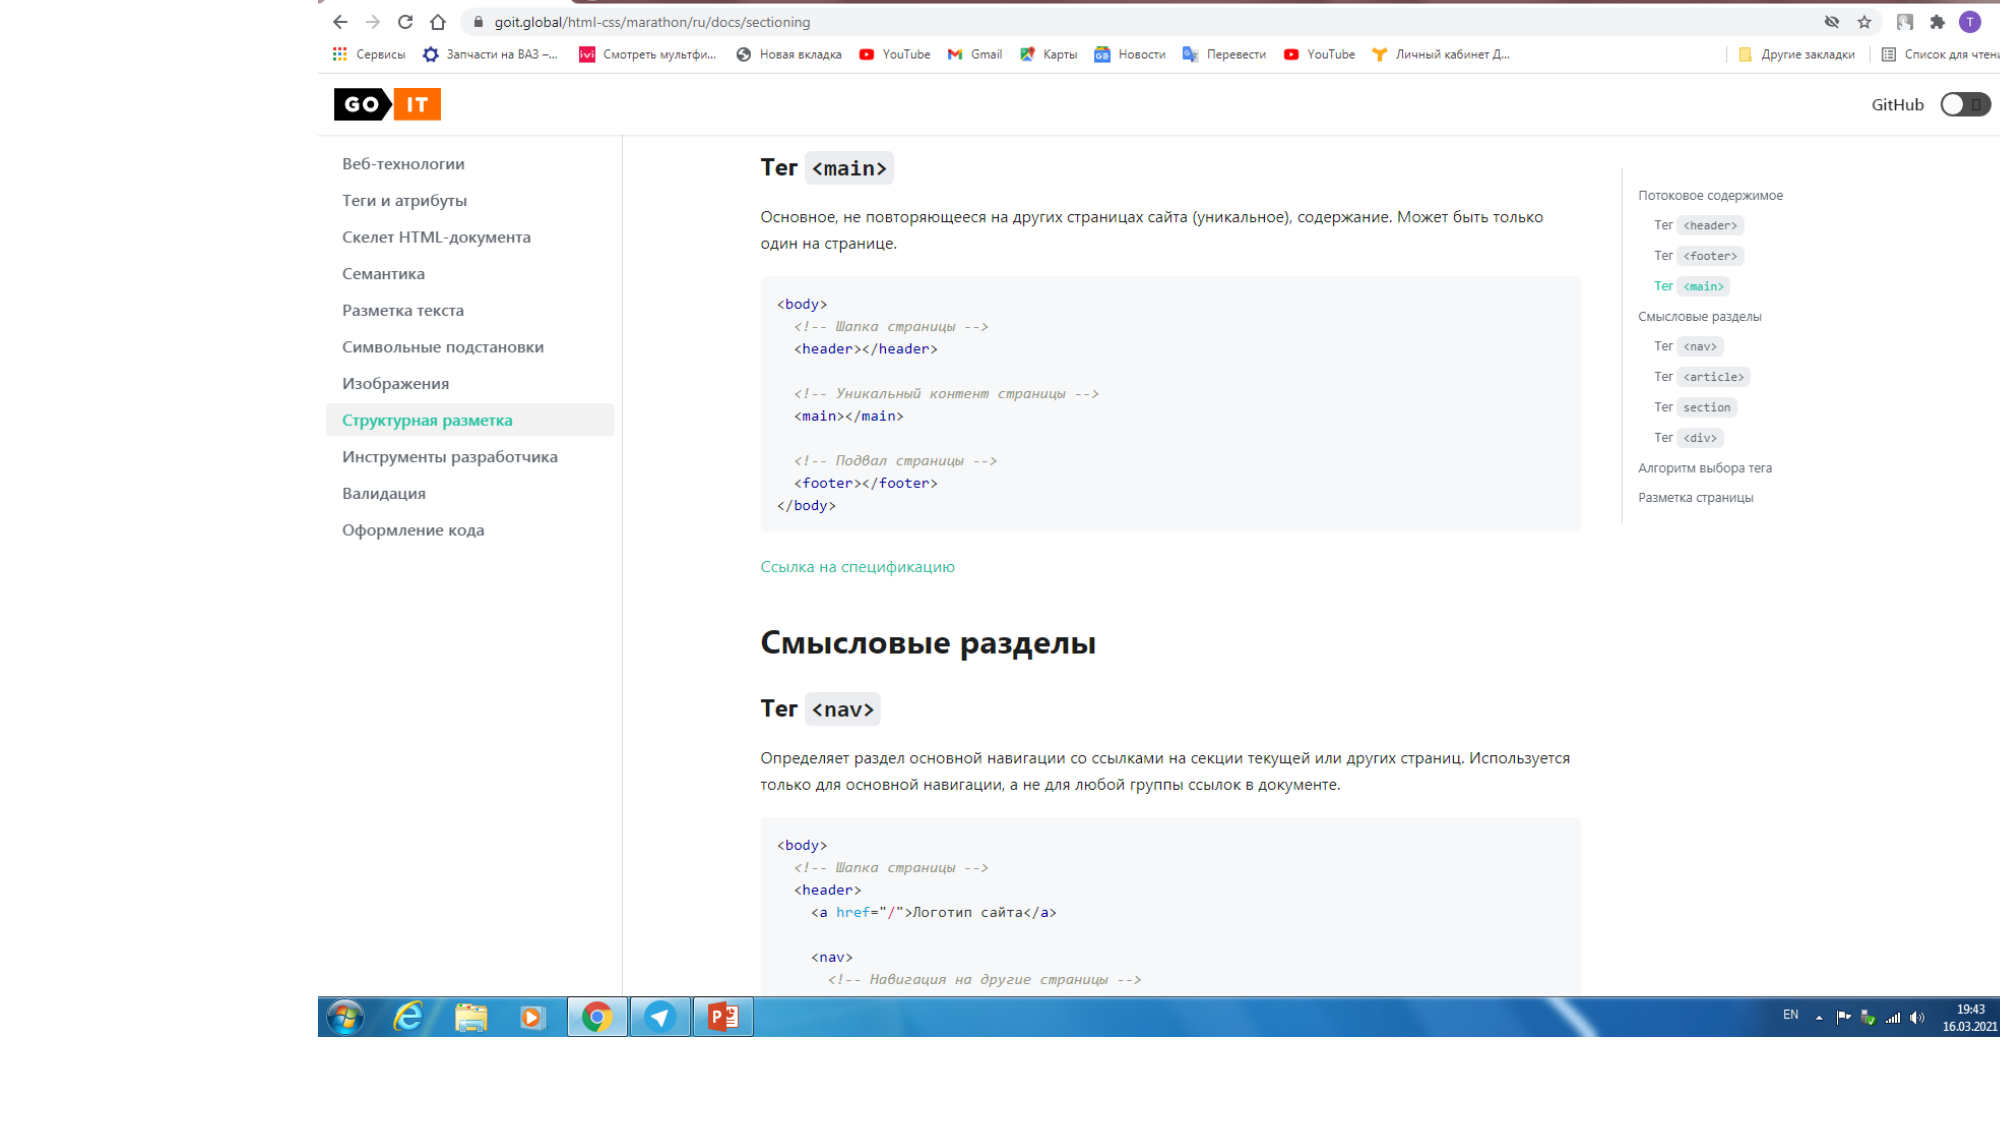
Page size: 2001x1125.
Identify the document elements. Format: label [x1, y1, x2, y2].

picture [318, 0, 2000, 1037]
